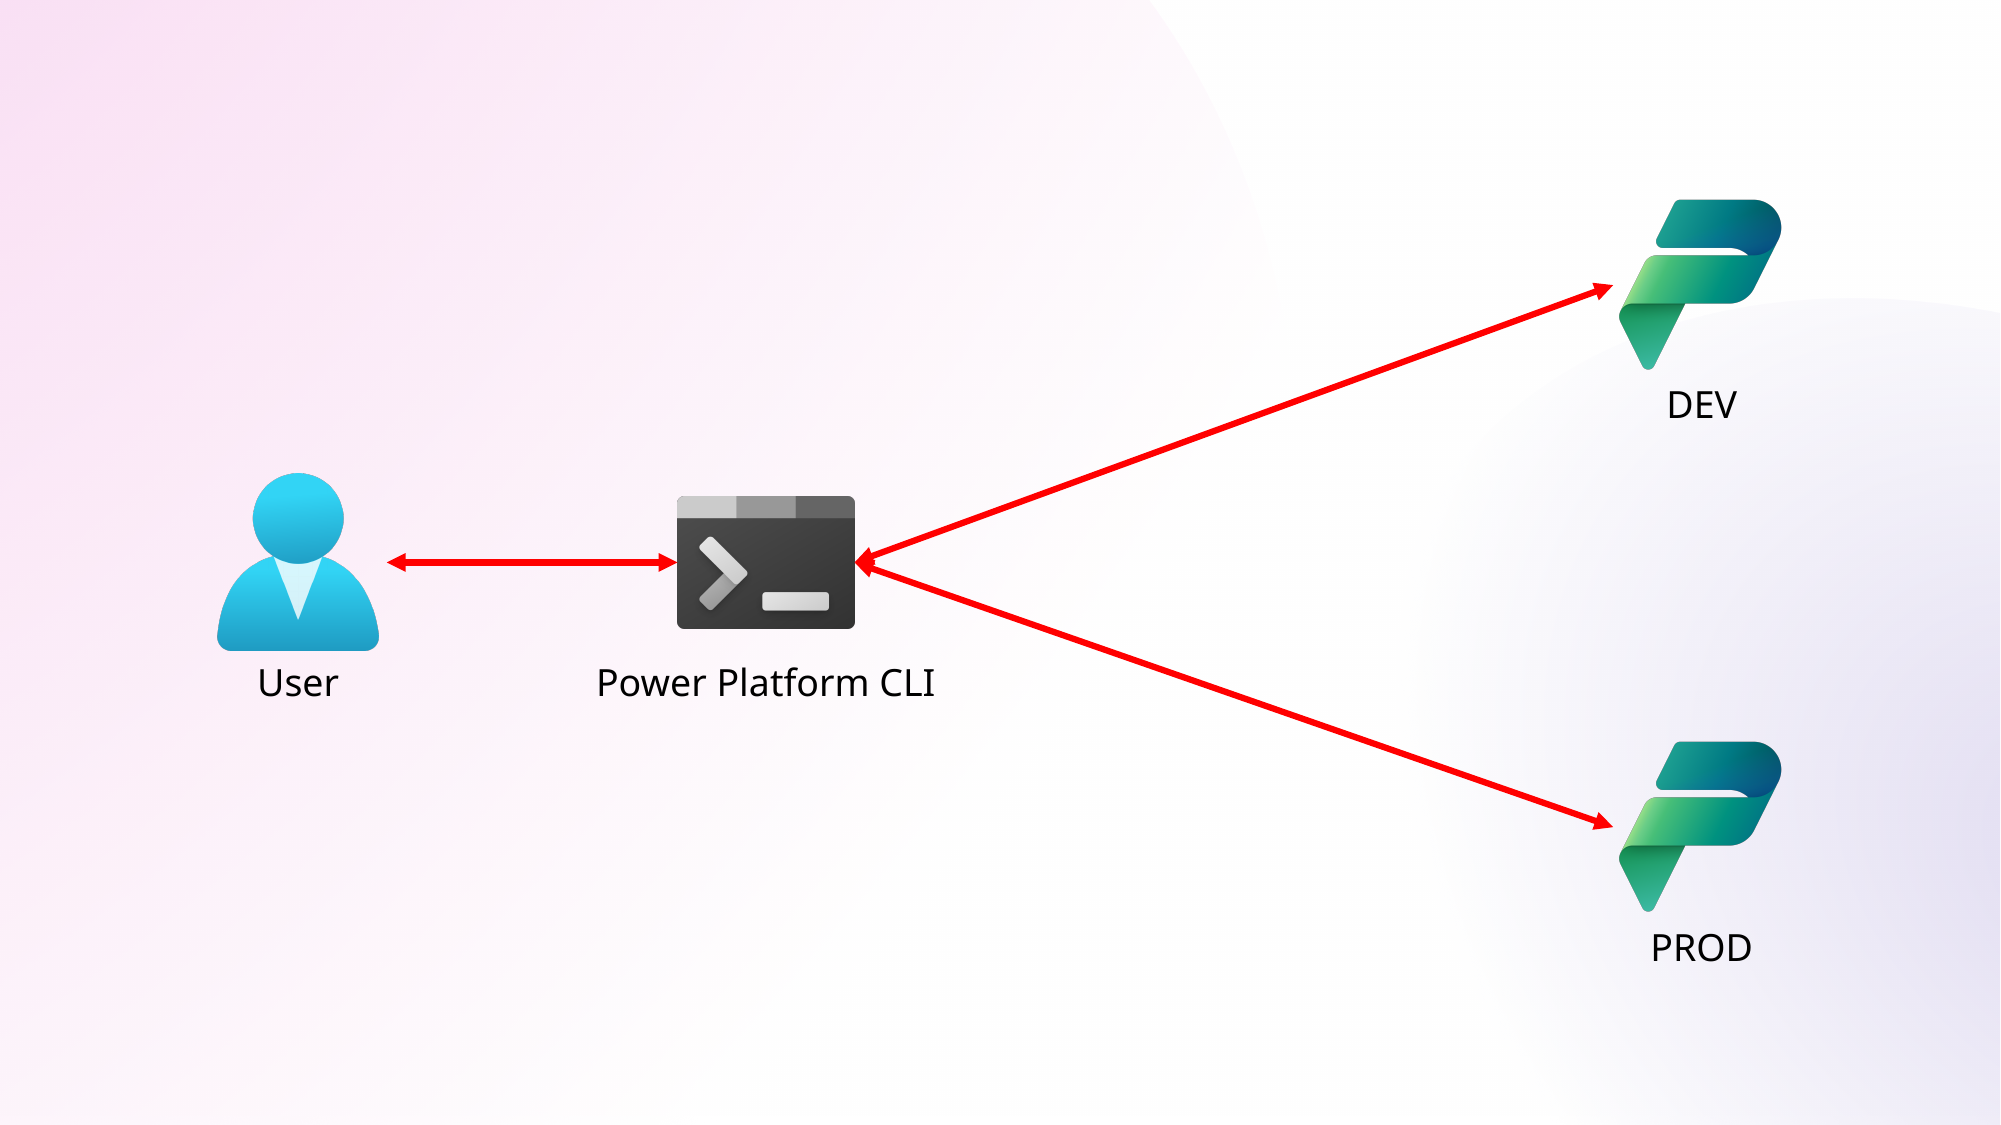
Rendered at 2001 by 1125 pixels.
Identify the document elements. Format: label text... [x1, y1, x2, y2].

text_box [854, 562, 1614, 828]
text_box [854, 285, 1614, 562]
text_box DEV [1651, 374, 1752, 434]
text_box Power Platform CLI [581, 651, 854, 712]
picture [0, 0, 2001, 1125]
text_box User [242, 651, 355, 712]
text_box PROD [1635, 916, 1768, 976]
